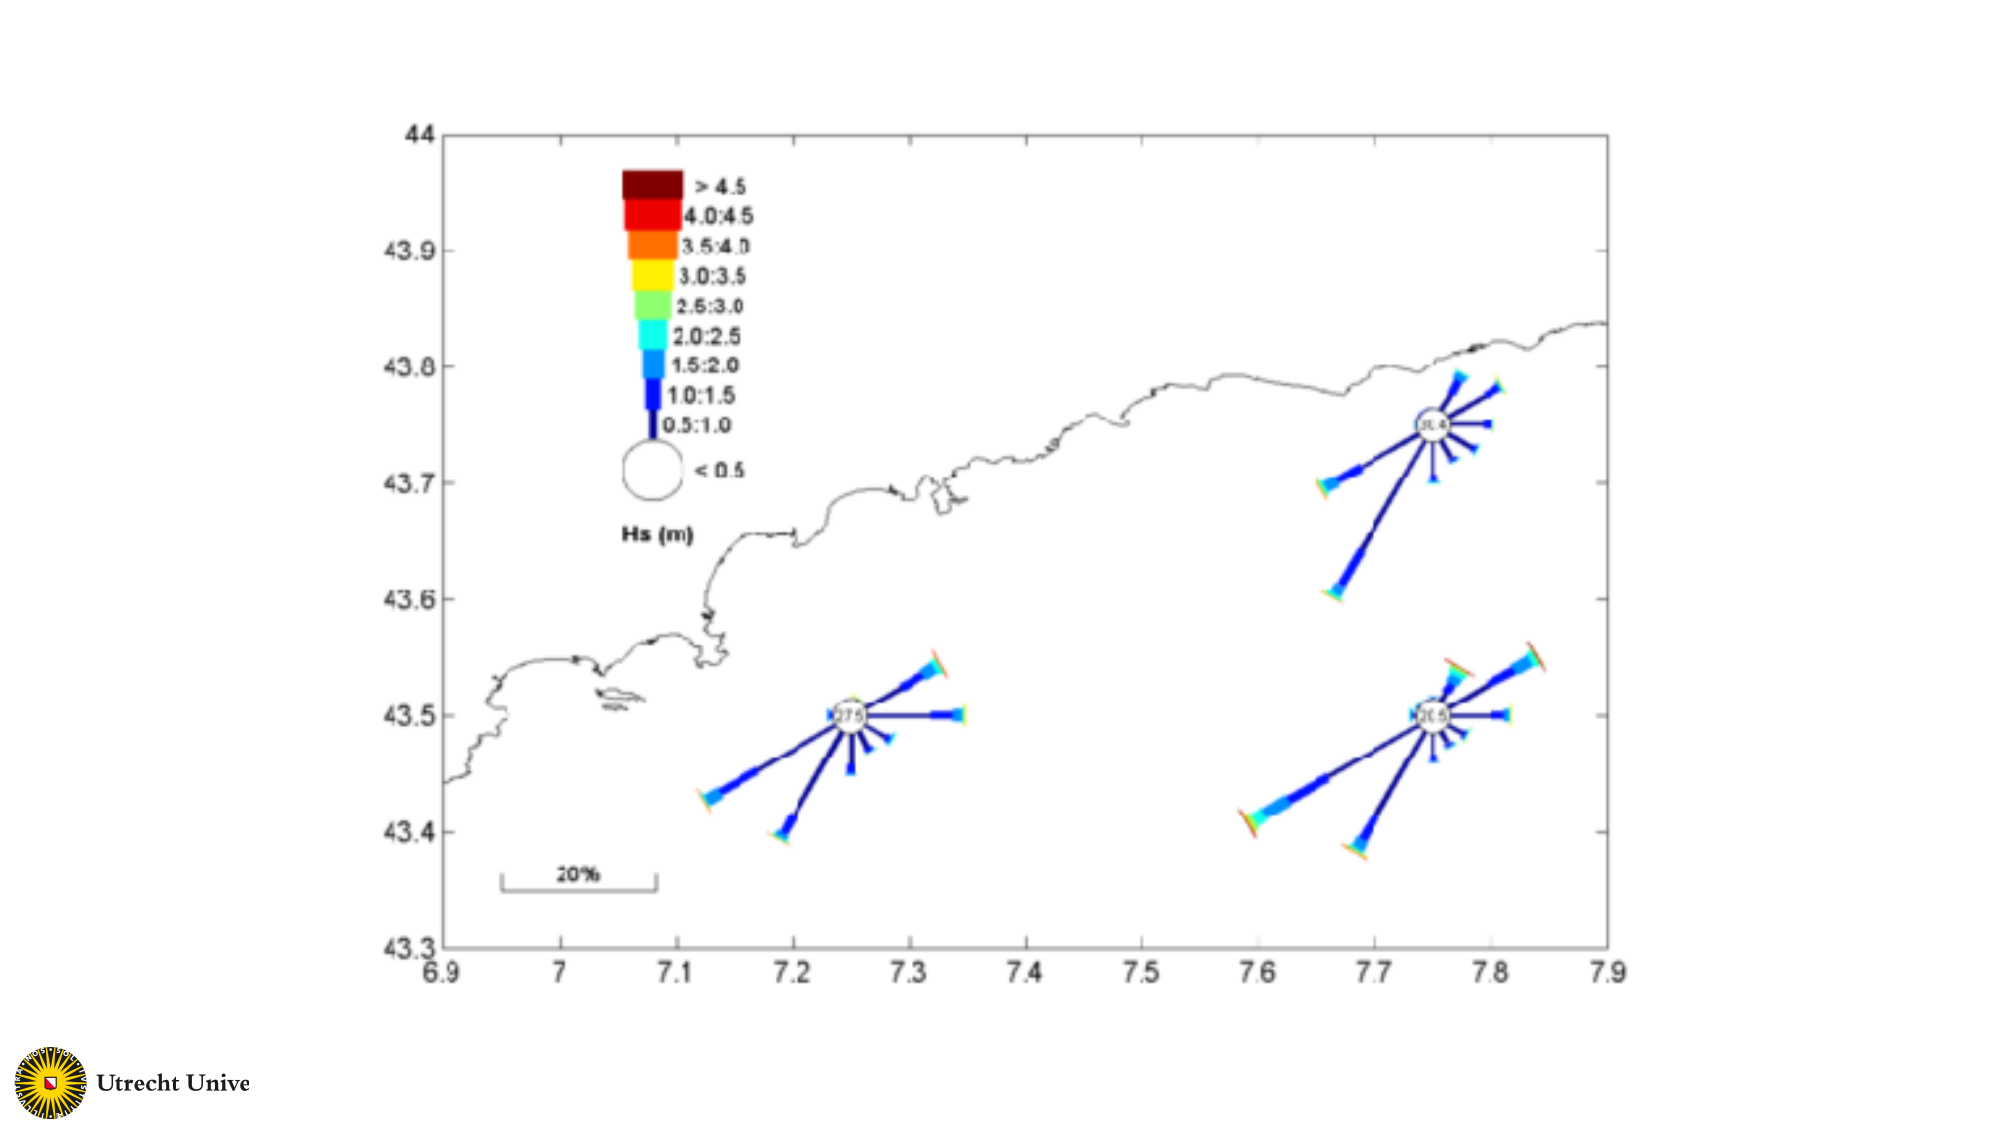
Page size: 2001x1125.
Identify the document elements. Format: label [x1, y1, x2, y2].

picture [0, 995, 249, 1125]
list [249, 0, 1751, 1125]
